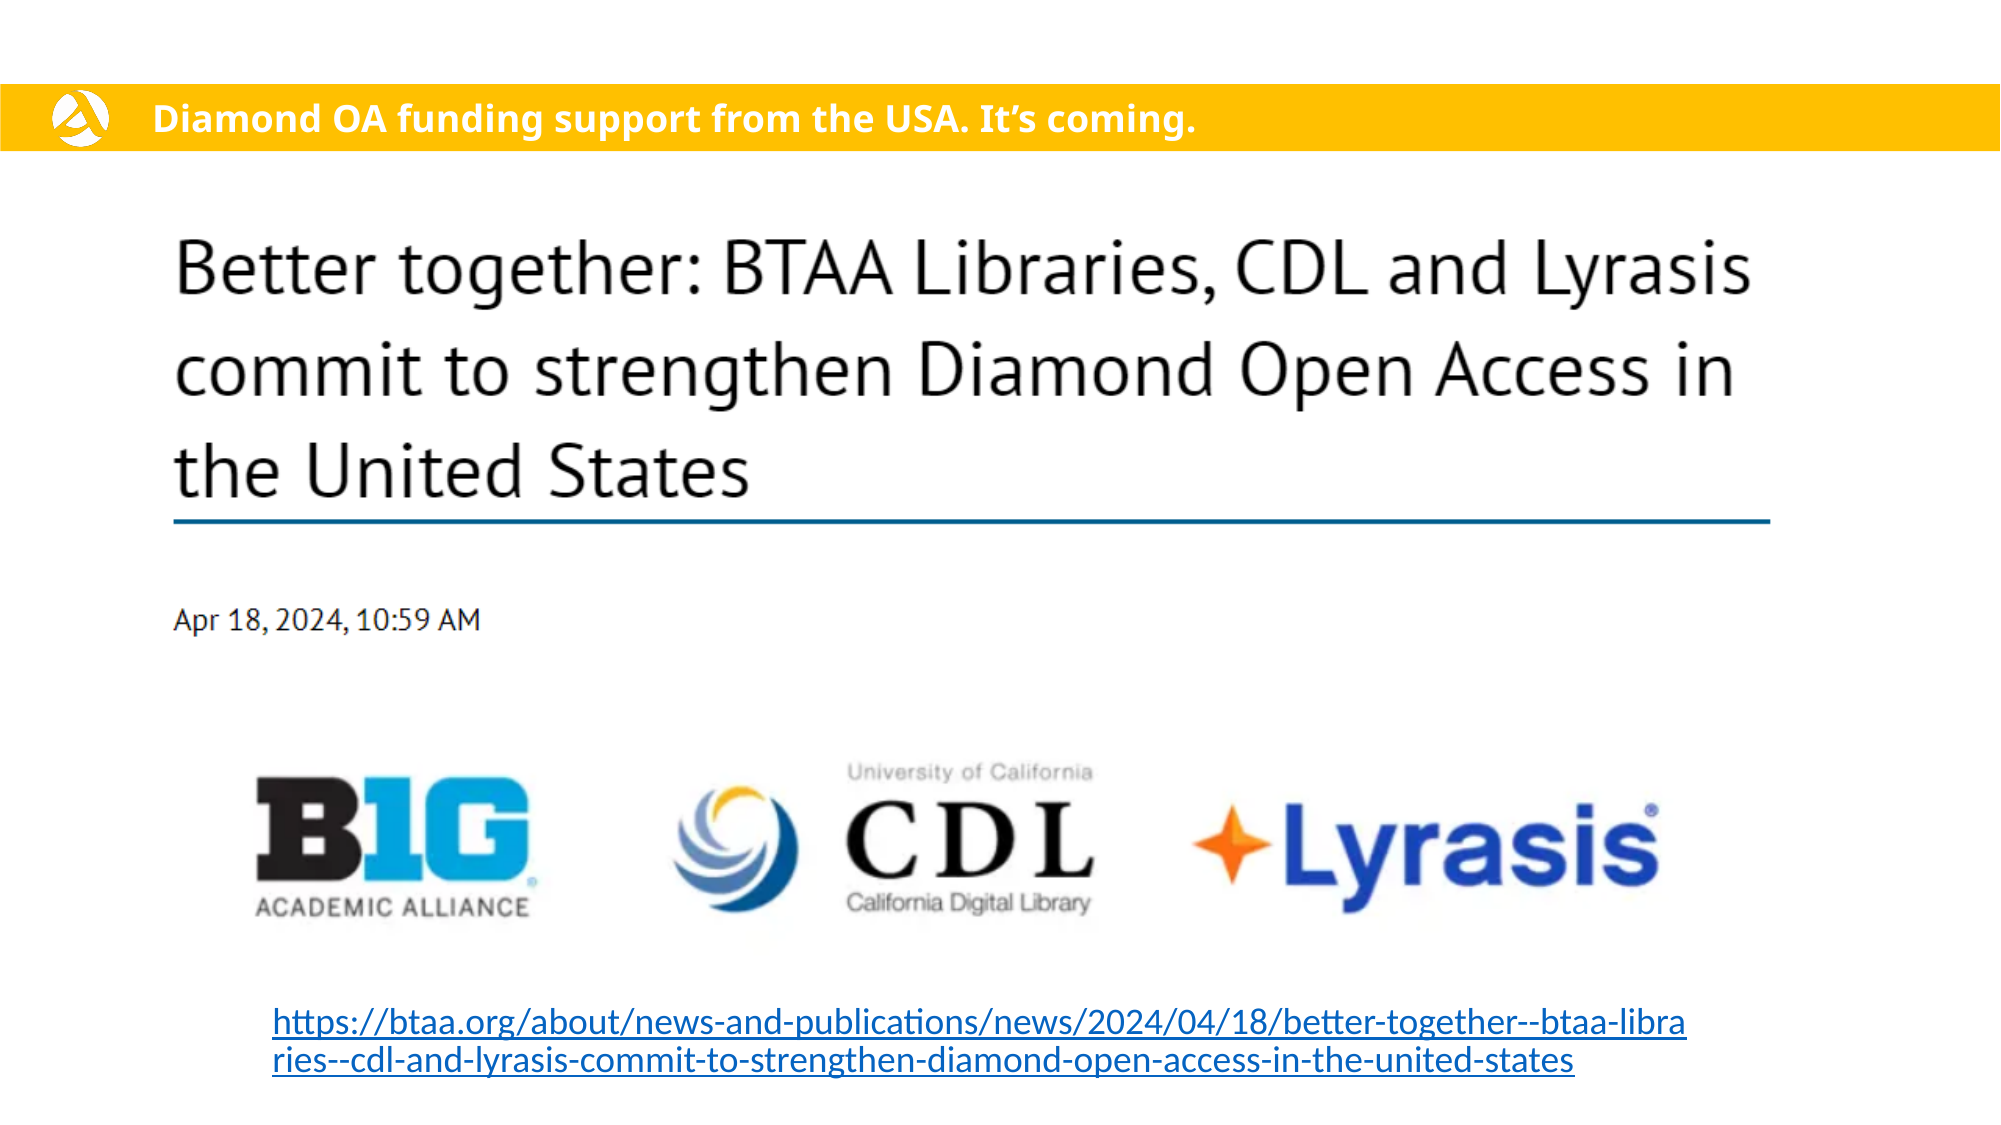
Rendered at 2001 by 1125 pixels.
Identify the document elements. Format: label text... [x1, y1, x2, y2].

text_box https://btaa.org/about/news-and-publications/news/2024/04/18/better-together--btaa-libraries--cdl-and-lyrasis-commit-to-strengthen-diamond-open-access-in-the-united-states [257, 1009, 1706, 1050]
picture [152, 174, 1819, 1009]
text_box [0, 84, 2000, 152]
picture [46, 86, 116, 155]
